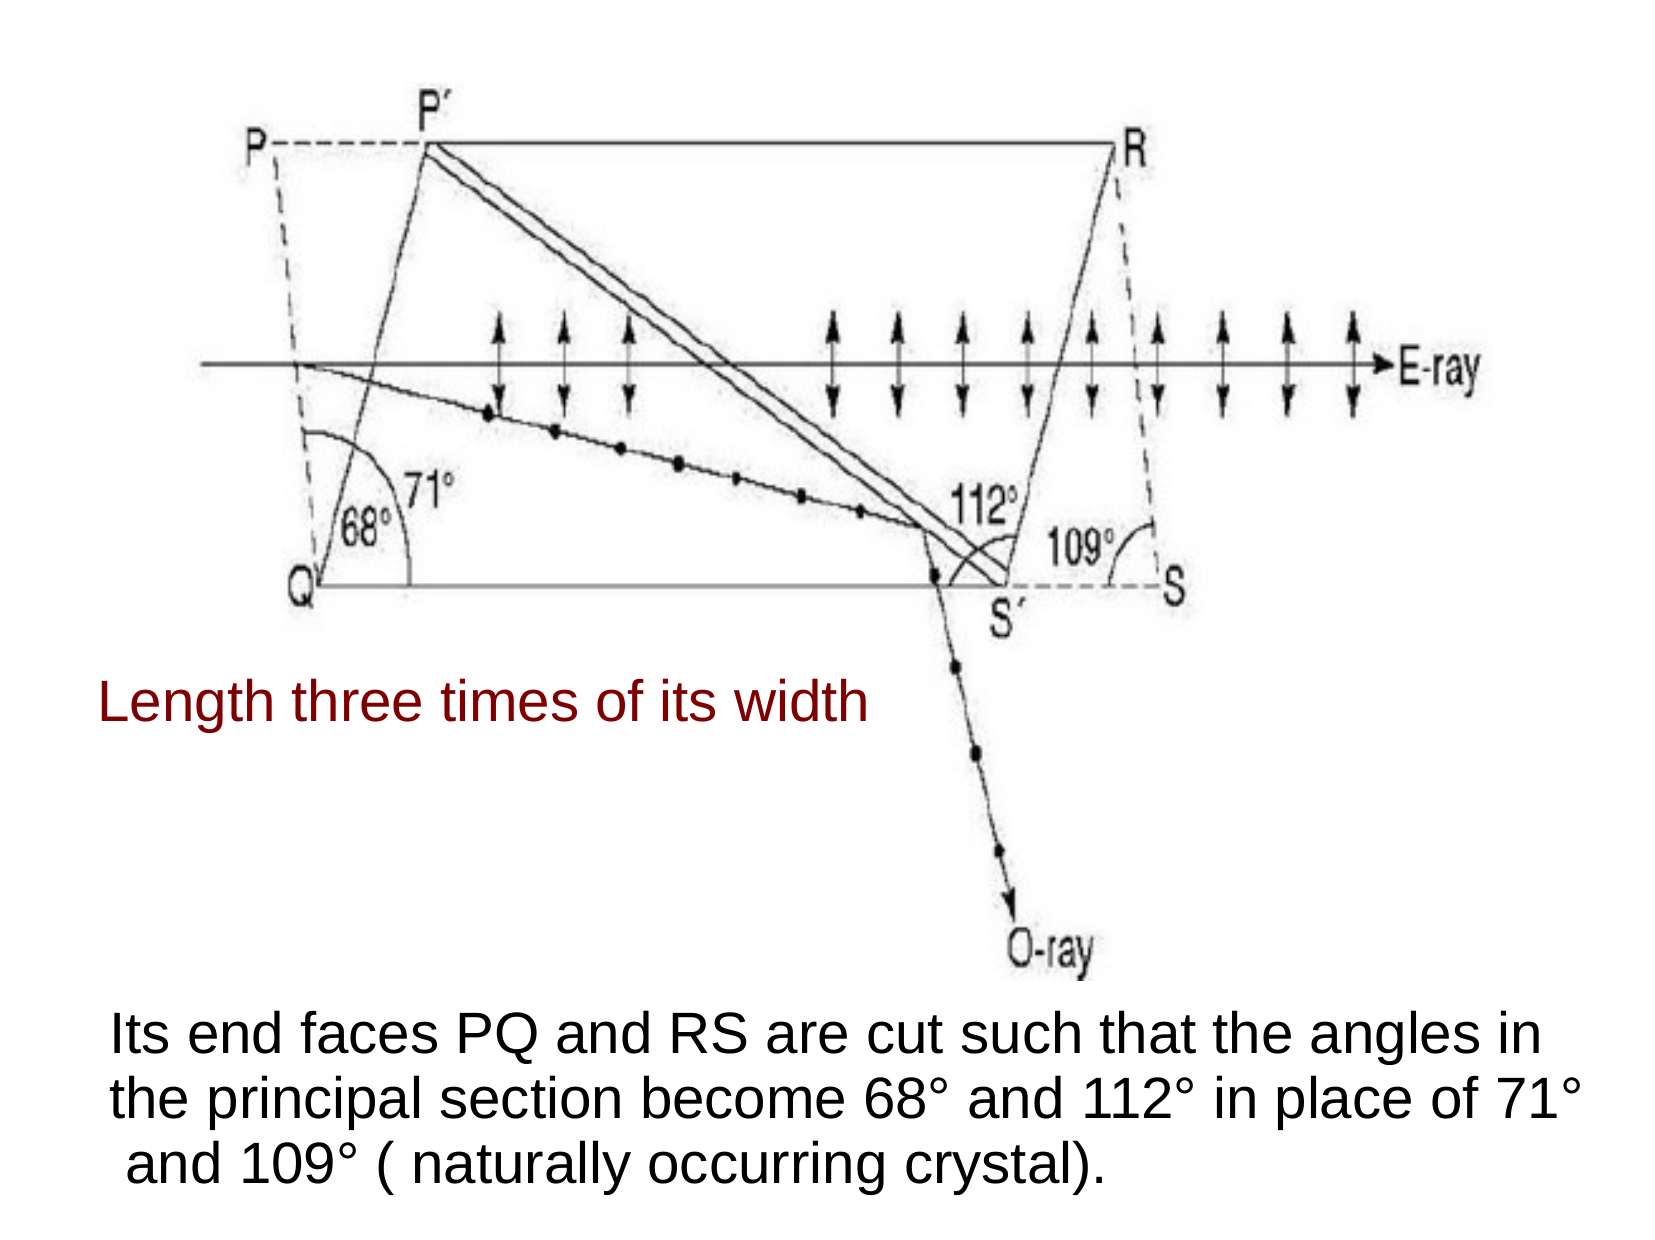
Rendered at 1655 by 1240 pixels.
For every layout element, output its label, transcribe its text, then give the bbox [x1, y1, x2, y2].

text_box Length three times of its width [95, 661, 875, 733]
text_box [183, 82, 1495, 981]
text_box Its end faces PQ and RS are cut such that the angles in the principal section become 68° and 112° in place of 71° and 109° ( naturally occurring crystal). [107, 991, 1593, 1196]
